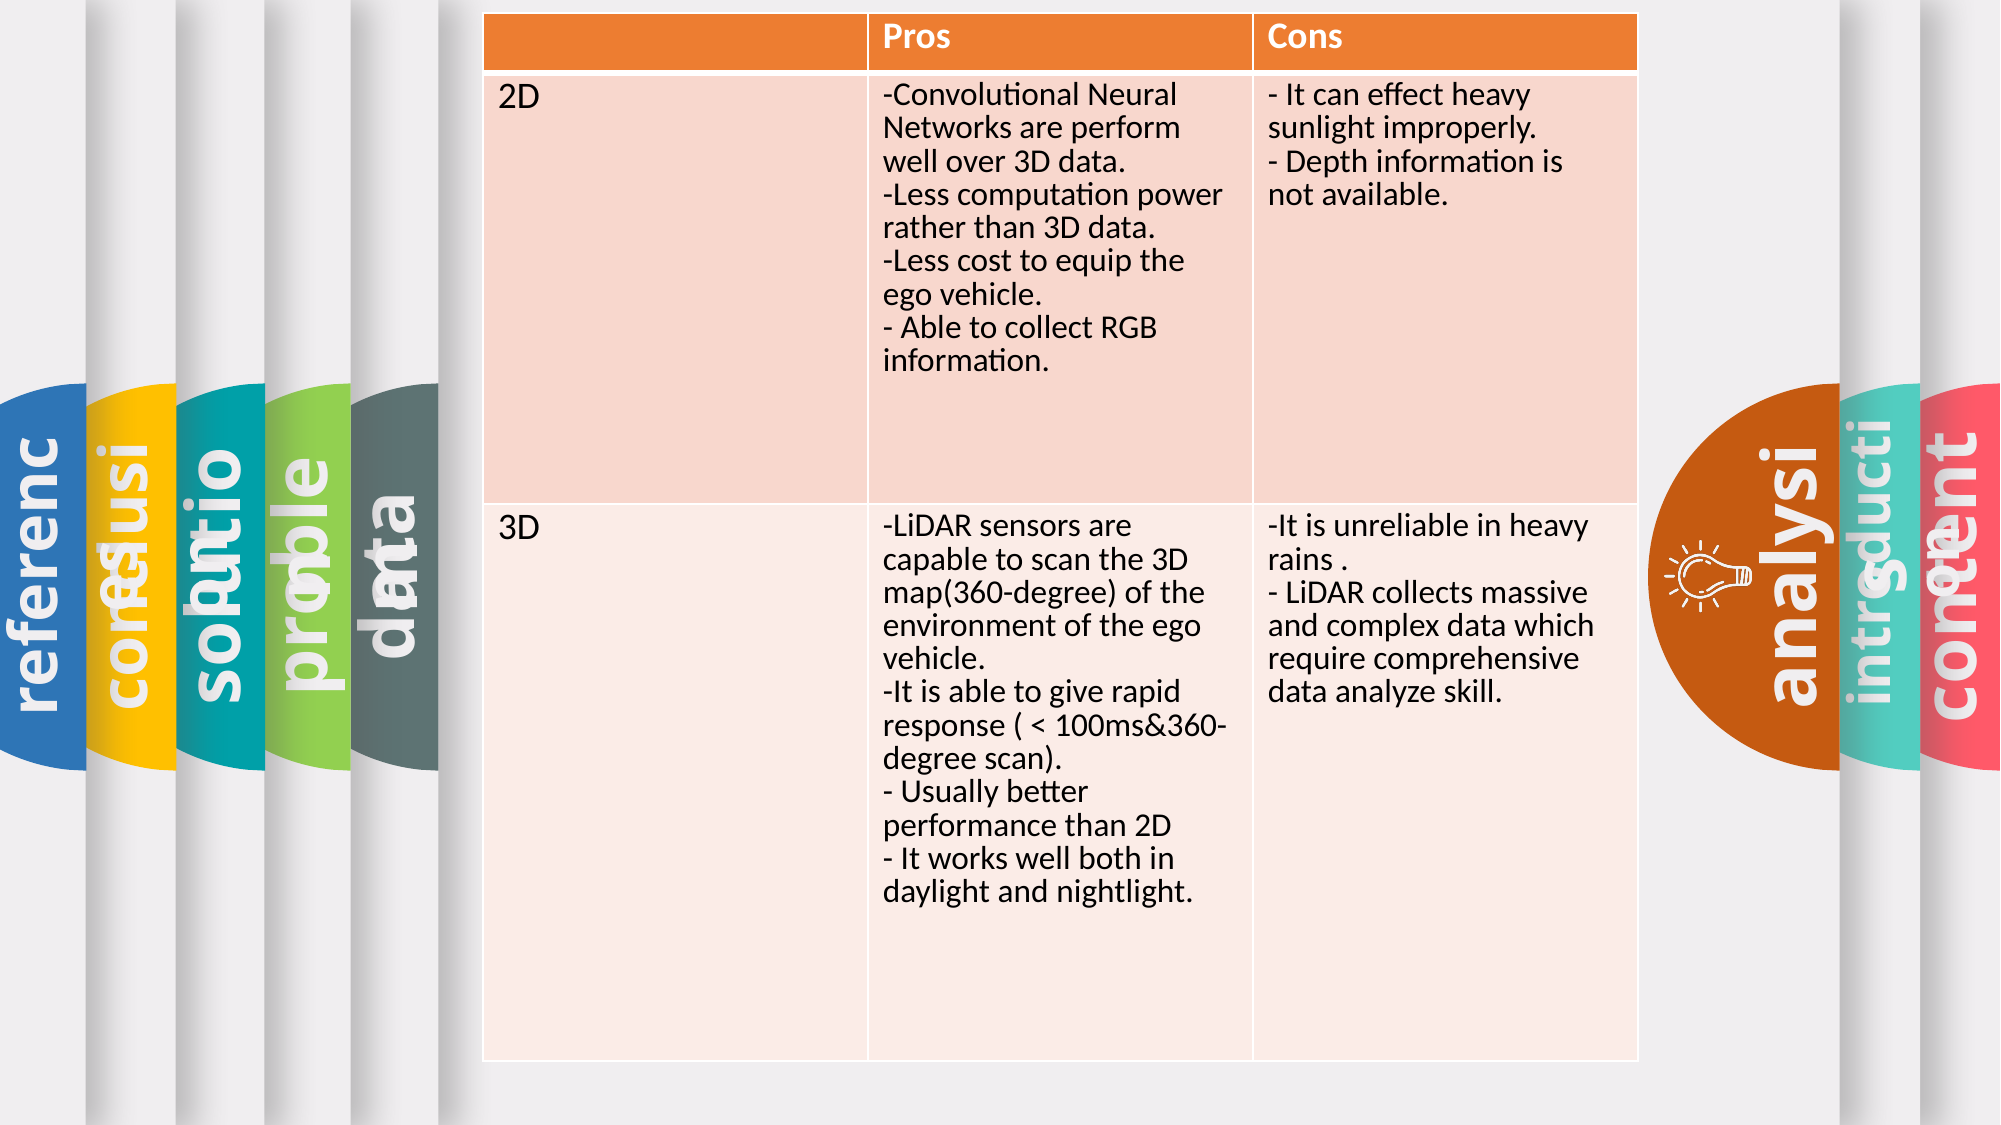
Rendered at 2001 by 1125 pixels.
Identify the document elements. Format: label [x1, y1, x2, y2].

text_box [1840, 0, 1921, 1125]
text_box [177, 0, 266, 1125]
text_box [266, 0, 351, 1125]
text_box [87, 0, 177, 1125]
text_box [1921, 0, 2000, 1125]
text_box [439, 0, 1840, 1125]
text_box [351, 0, 439, 1125]
text_box [0, 0, 87, 1125]
